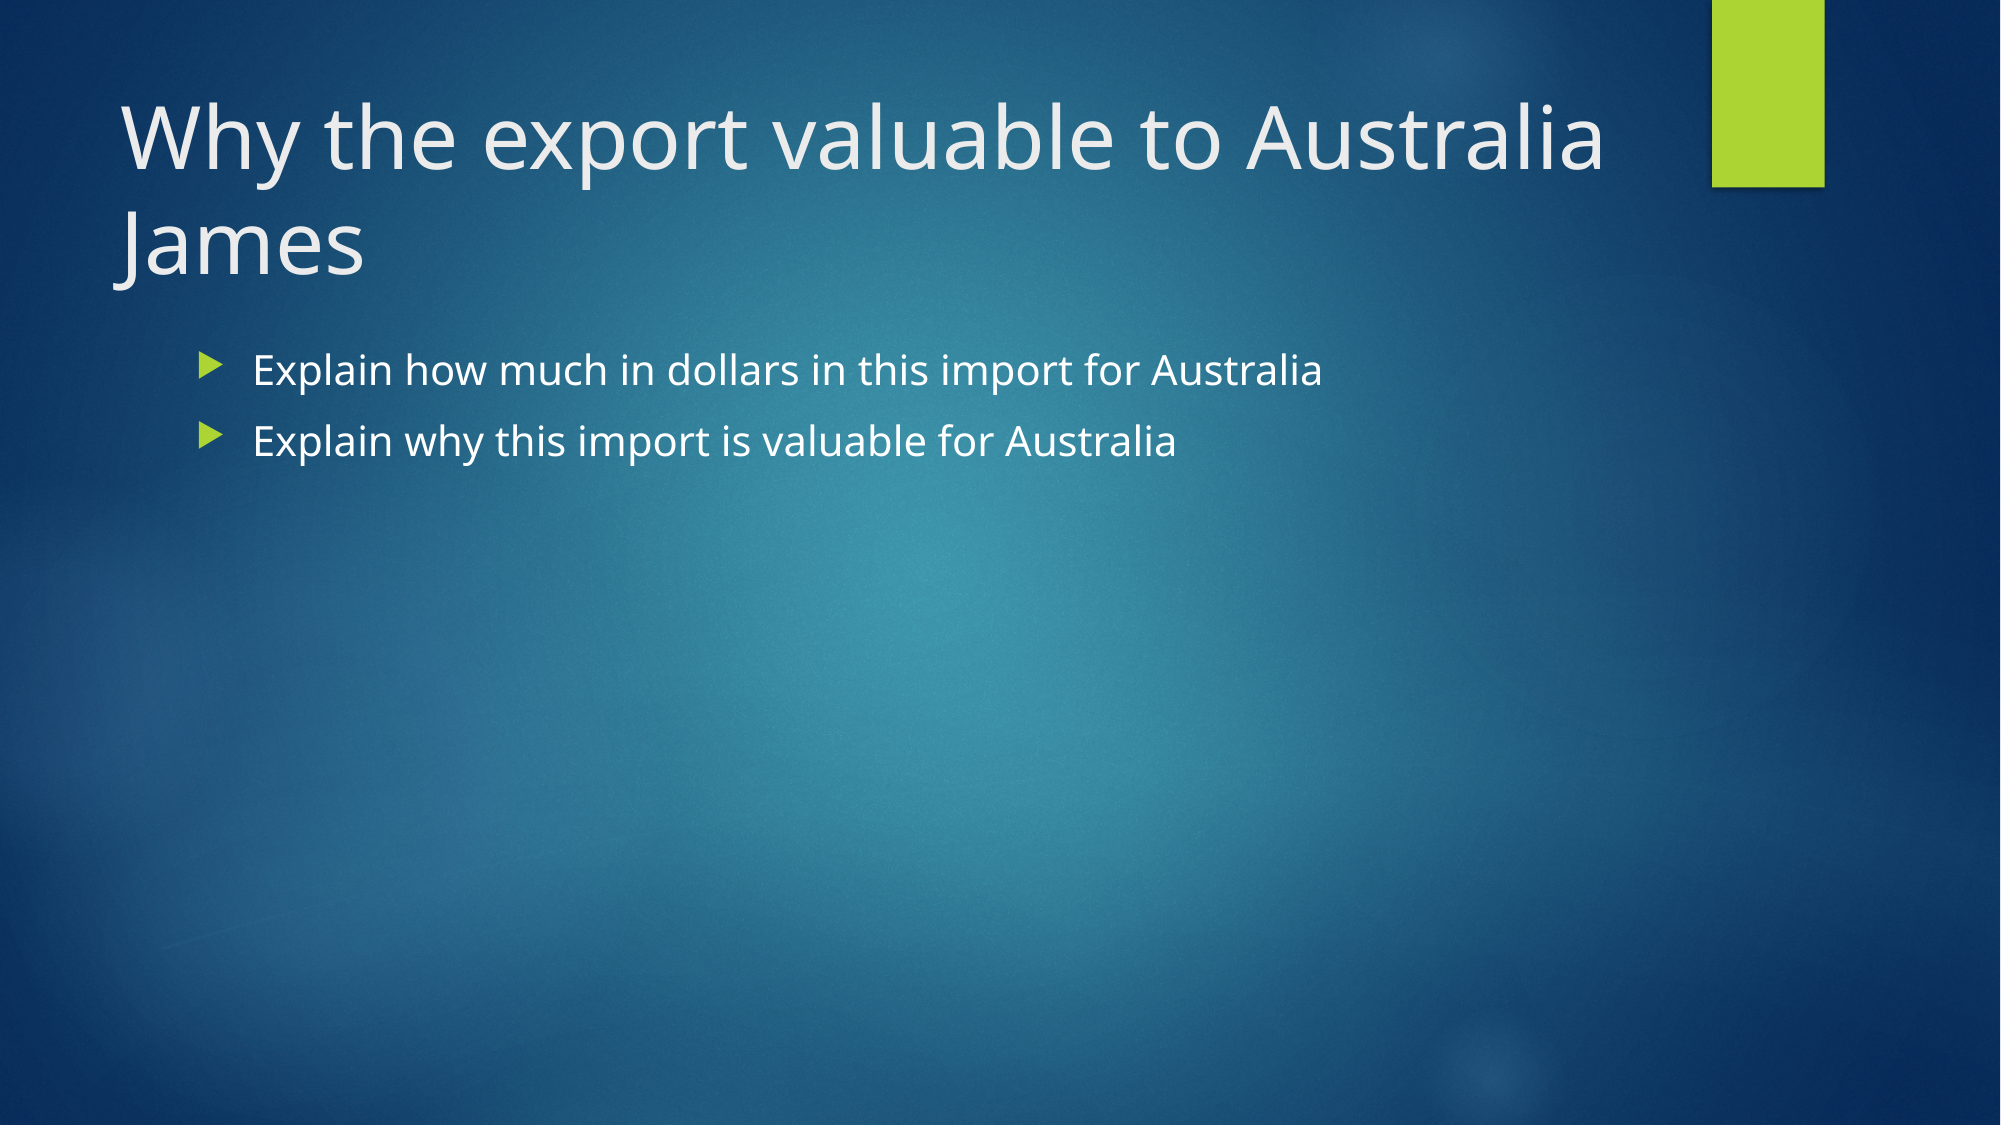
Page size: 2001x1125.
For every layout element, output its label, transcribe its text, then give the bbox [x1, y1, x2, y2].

text_box Why the export valuable to Australia James [106, 74, 1649, 304]
picture [0, 0, 2001, 1125]
text_box Explain how much in dollars in this import for Australia Explain why this import is valuable for Australia [181, 336, 1649, 1025]
